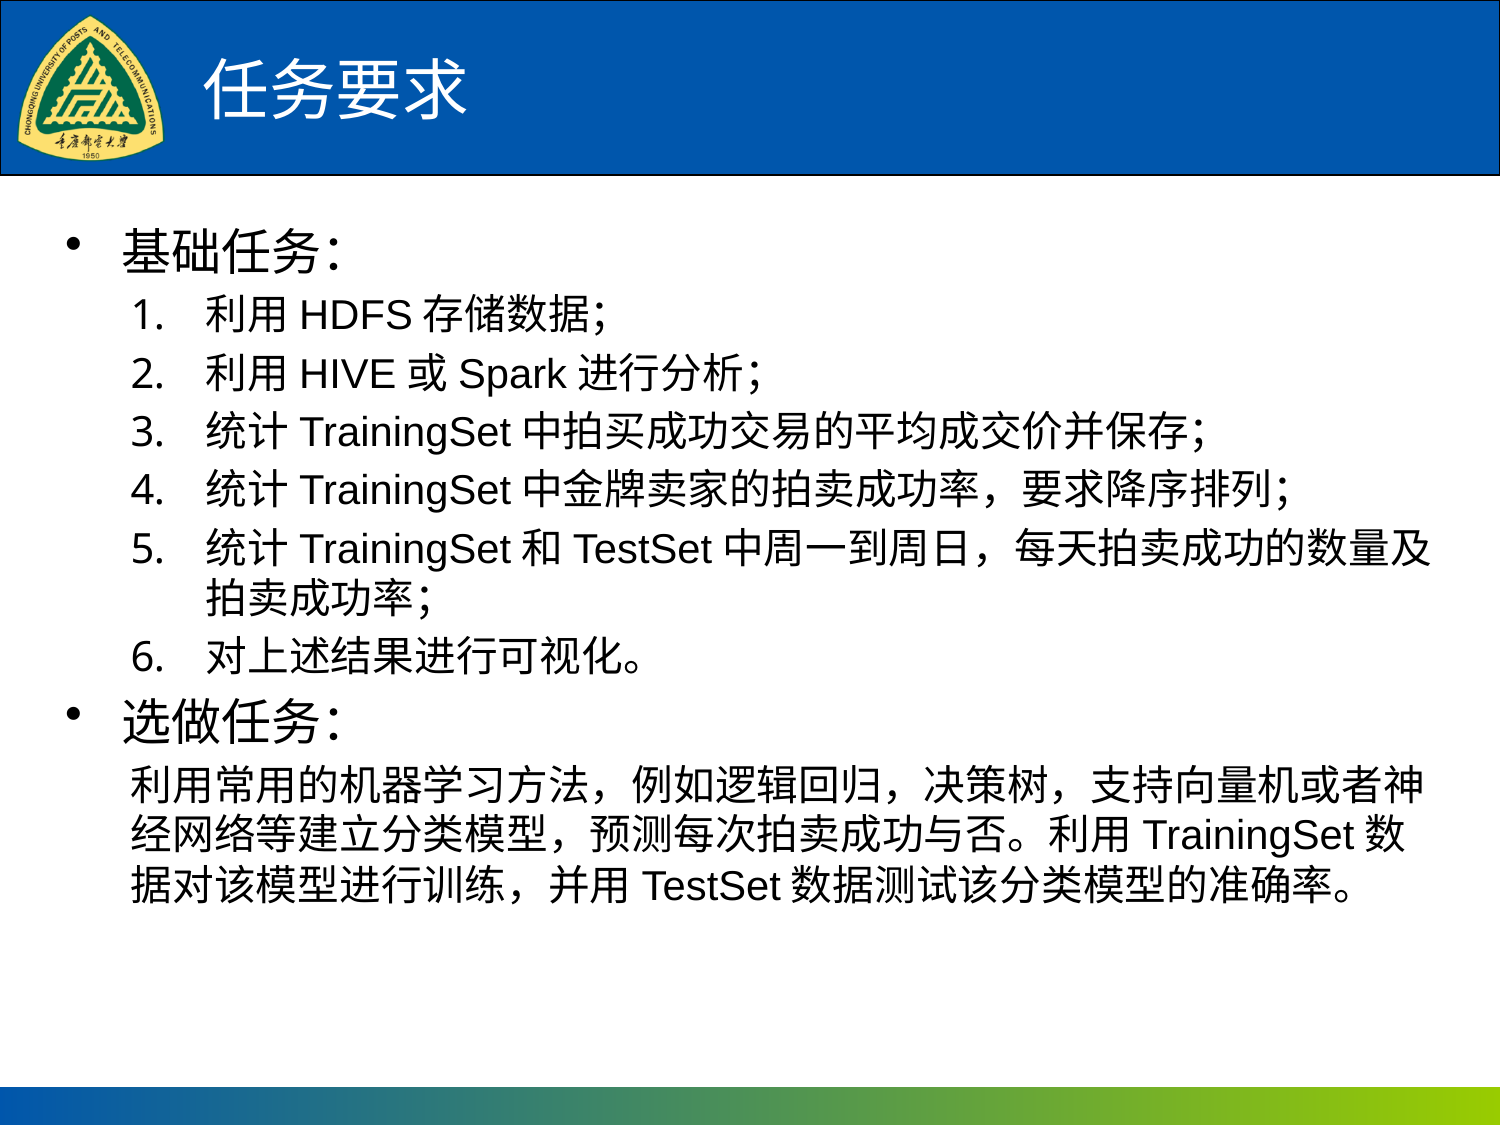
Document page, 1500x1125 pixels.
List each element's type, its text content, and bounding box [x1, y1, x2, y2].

picture [13, 12, 167, 163]
title 任务要求 [187, 12, 1500, 163]
list 基础任务： 利用HDFS存储数据； 利用HIVE或Spark进行分析； 统计TrainingSet中拍买成功交易的平均成交价并保存； 统计TrainingSet中金牌卖家的拍卖成功率，要求降序排列； 统计TrainingSet和TestSet中周一到周日，每天拍卖成功的数量及拍卖成功率； 对上述结果进行可视化。 选做任务： 利用常用的机器学习方法，例如逻辑回归，决策树，支持向量机或者神经网络等建立分类模型，预测每次拍卖成功与否。利用TrainingSet数据对该模型进行训练，并用TestSet数据测试该分类模型的准确率。 [50, 212, 1463, 1050]
